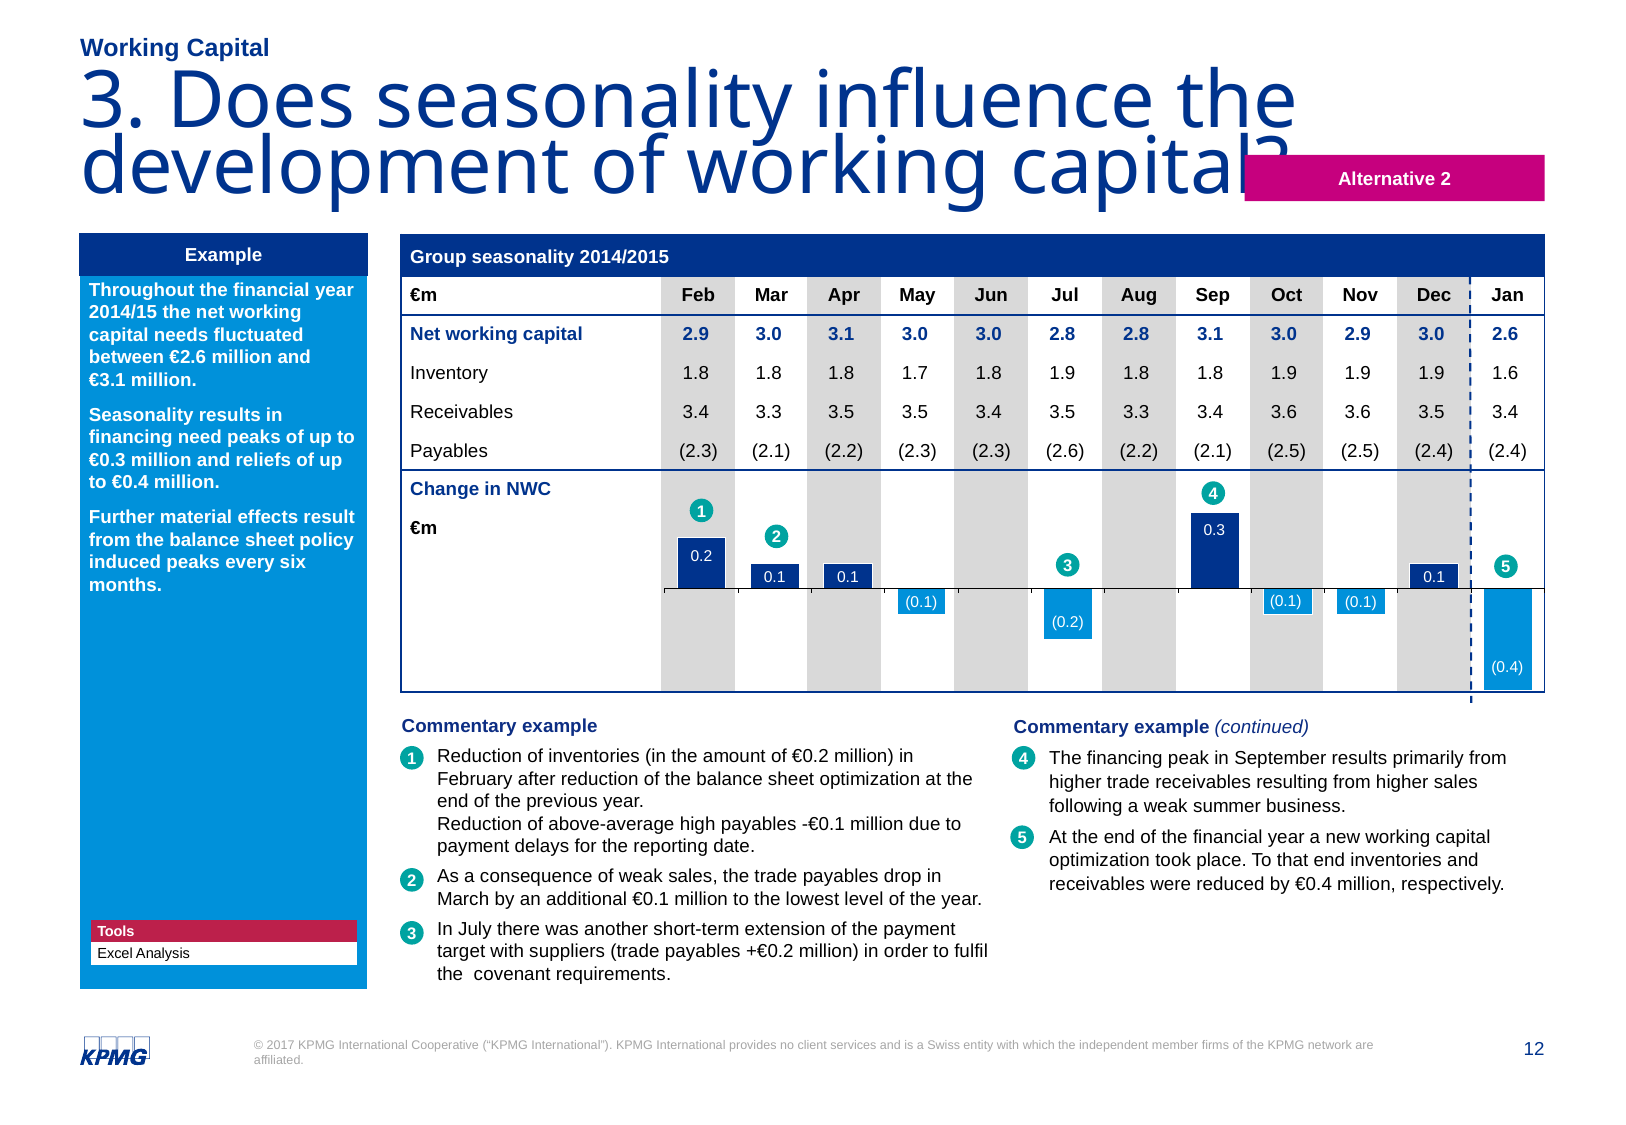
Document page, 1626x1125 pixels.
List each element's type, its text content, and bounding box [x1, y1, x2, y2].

table_cell Dec [1397, 277, 1469, 314]
table_cell 1.9 [1397, 354, 1469, 392]
table_cell 1.8 [1102, 354, 1176, 392]
table_cell 3.6 [1250, 392, 1323, 431]
table_cell 3.4 [661, 392, 735, 431]
table_cell 3.0 [1250, 316, 1323, 354]
table_cell €m [402, 277, 661, 314]
text_box Commentary example Reduction of inventories (in the amount of €0.2 million) in February after reduction of the balance sheet optimization at the end of the previous year. Reduction of above-average high payables -€0.1 million due to payment delays for the reporting date. As a consequence of weak sales, the trade payables drop in March by an additional €0.1 million to the lowest level of the year. In July there was another short-term extension of the payment target with suppliers (trade payables +€0.2 million) in order to fulfil the covenant requirements. [401, 713, 993, 1004]
table_cell Sep [1176, 277, 1250, 314]
table_cell [1472, 471, 1544, 481]
table_cell [1176, 471, 1250, 481]
table_cell €m [402, 509, 658, 691]
text_box Example [79, 232, 368, 276]
table_cell 1.8 [661, 354, 735, 392]
table_cell 1.8 [1176, 354, 1250, 392]
text_box 1 [400, 745, 424, 770]
table_cell Apr [807, 277, 881, 314]
table_cell 3.5 [1028, 392, 1102, 431]
table_cell 3.1 [1176, 316, 1250, 354]
table_cell 2.9 [1323, 316, 1397, 354]
text_box 3 [400, 921, 424, 945]
table_cell (2.1) [735, 431, 807, 469]
table_cell Jan [1472, 277, 1544, 314]
table_cell Feb [661, 277, 735, 314]
table_cell Jul [1028, 277, 1102, 314]
table_cell 3.6 [1323, 392, 1397, 431]
table_cell (2.3) [881, 431, 954, 469]
table_cell Net working capital [402, 316, 661, 354]
table_cell [735, 471, 807, 481]
table_cell Excel Analysis [91, 942, 357, 965]
table_cell 1.9 [1323, 354, 1397, 392]
table_cell 1.6 [1472, 354, 1544, 392]
table_cell 2.9 [661, 316, 735, 354]
text_box 4 [1011, 745, 1036, 770]
table_cell 3.5 [1397, 392, 1469, 431]
table_cell 3.3 [735, 392, 807, 431]
table_cell 2.6 [1472, 316, 1544, 354]
table_cell (2.4) [1397, 431, 1469, 469]
table_cell 3.5 [881, 392, 954, 431]
table_cell 3.0 [881, 316, 954, 354]
table_cell Inventory [402, 354, 661, 392]
table_cell 3.1 [807, 316, 881, 354]
table_cell 1.8 [954, 354, 1028, 392]
table_cell 3.4 [1472, 392, 1544, 431]
table_cell 3.5 [807, 392, 881, 431]
table_cell 1.7 [881, 354, 954, 392]
table_cell (2.3) [954, 431, 1028, 469]
table_cell Jun [954, 277, 1028, 314]
text_box Commentary example (continued) The financing peak in September results primarily from higher trade receivables resulting from higher sales following a weak summer business. At the end of the financial year a new working capital optimization took place. To that end inventories and receivables were reduced by €0.4 million, respectively. [1013, 713, 1544, 1004]
table_cell Change in NWC [402, 471, 661, 509]
table_cell 3.0 [735, 316, 807, 354]
table_cell 3.4 [1176, 392, 1250, 431]
title 3. Does seasonality influence the development of working capital? [80, 74, 1544, 193]
picture [658, 481, 1548, 700]
table_cell Payables [402, 431, 661, 469]
table_cell May [881, 277, 954, 314]
table_cell 1.8 [735, 354, 807, 392]
table_cell (2.3) [661, 431, 735, 469]
table_cell 1.9 [1028, 354, 1102, 392]
text_box 2 [400, 868, 424, 892]
table_cell 1.9 [1250, 354, 1323, 392]
table_header Tools [91, 920, 357, 942]
table_cell (2.4) [1472, 431, 1544, 469]
table_cell [881, 471, 954, 481]
table_cell Aug [1102, 277, 1176, 314]
table_cell (2.2) [1102, 431, 1176, 469]
table_cell Nov [1323, 277, 1397, 314]
table_cell (2.1) [1176, 431, 1250, 469]
list Throughout the financial year 2014/15 the net working capital needs fluctuated between €2.6 million and €3.1 million. Seasonality results in financing need peaks of up to €0.3 million and reliefs of up to €0.4 million. Further material effects result from the balance sheet policy induced peaks every six months. [80, 276, 367, 989]
table_cell [1397, 471, 1469, 481]
list Working Capital [80, 33, 1490, 62]
table_header Group seasonality 2014/2015 [402, 236, 1544, 275]
table_cell 3.3 [1102, 392, 1176, 431]
table_cell [807, 471, 881, 481]
table_cell 3.0 [1397, 316, 1469, 354]
table_cell [954, 471, 1028, 481]
table_cell 2.8 [1102, 316, 1176, 354]
table_cell (2.5) [1323, 431, 1397, 469]
table_cell [1028, 471, 1102, 481]
table_cell (2.6) [1028, 431, 1102, 469]
table_cell 1.8 [807, 354, 881, 392]
table_cell Mar [735, 277, 807, 314]
table_cell 3.4 [954, 392, 1028, 431]
table_cell [1250, 471, 1323, 481]
table_cell [1323, 471, 1397, 481]
table_cell Oct [1250, 277, 1323, 314]
table_cell (2.2) [807, 431, 881, 469]
table_cell [1102, 471, 1176, 481]
table_cell 3.0 [954, 316, 1028, 354]
text_box Alternative 2 [1243, 154, 1546, 202]
table_cell (2.5) [1250, 431, 1323, 469]
text_box 5 [1010, 825, 1034, 850]
table_cell Receivables [402, 392, 661, 431]
table_cell [661, 471, 735, 481]
table_cell 2.8 [1028, 316, 1102, 354]
